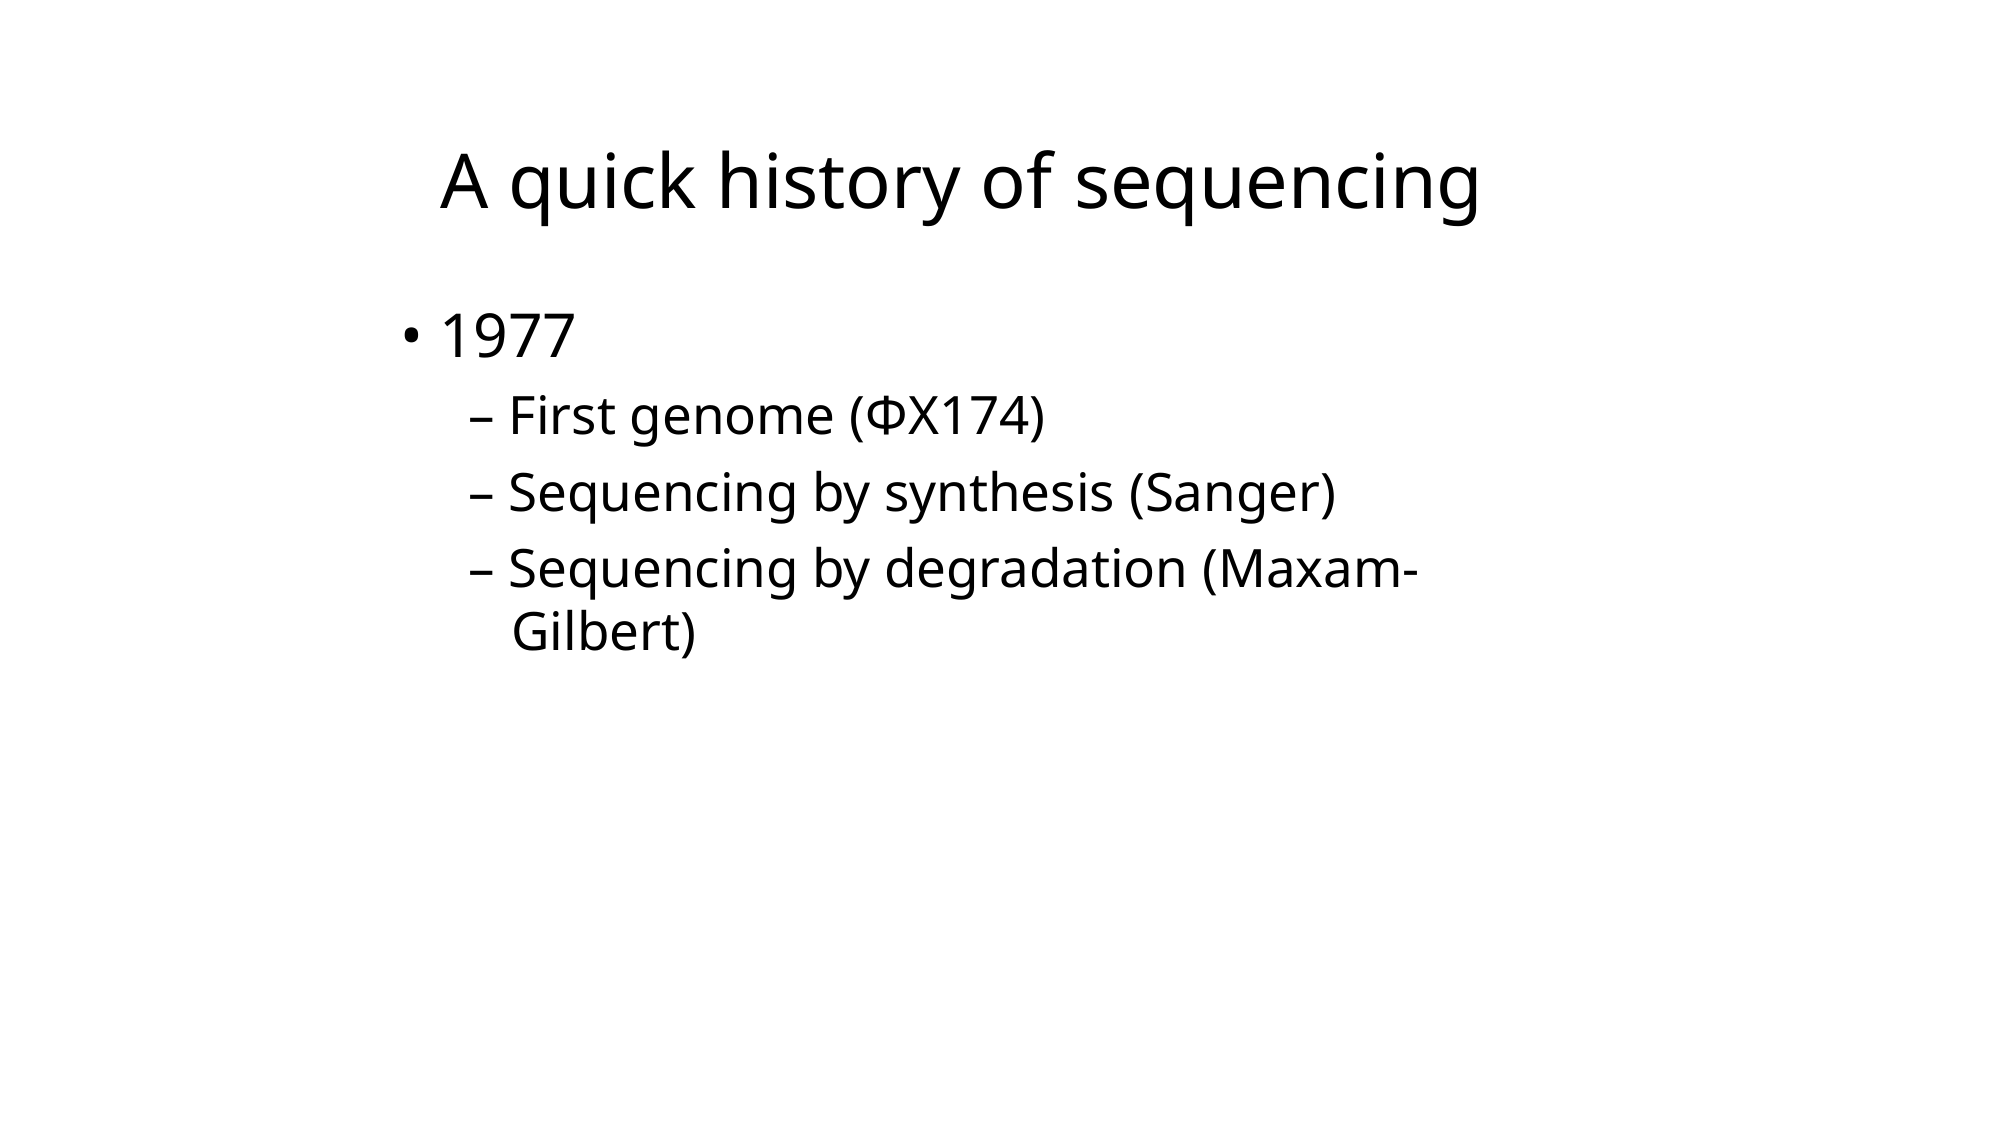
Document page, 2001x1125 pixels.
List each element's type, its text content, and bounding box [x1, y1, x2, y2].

title A quick history of sequencing [438, 82, 1562, 273]
text_box • 1977 – First genome (ФX174) – Sequencing by synthesis (Sanger) – Sequencing by degradation (Maxam- Gilbert) [398, 279, 1500, 662]
